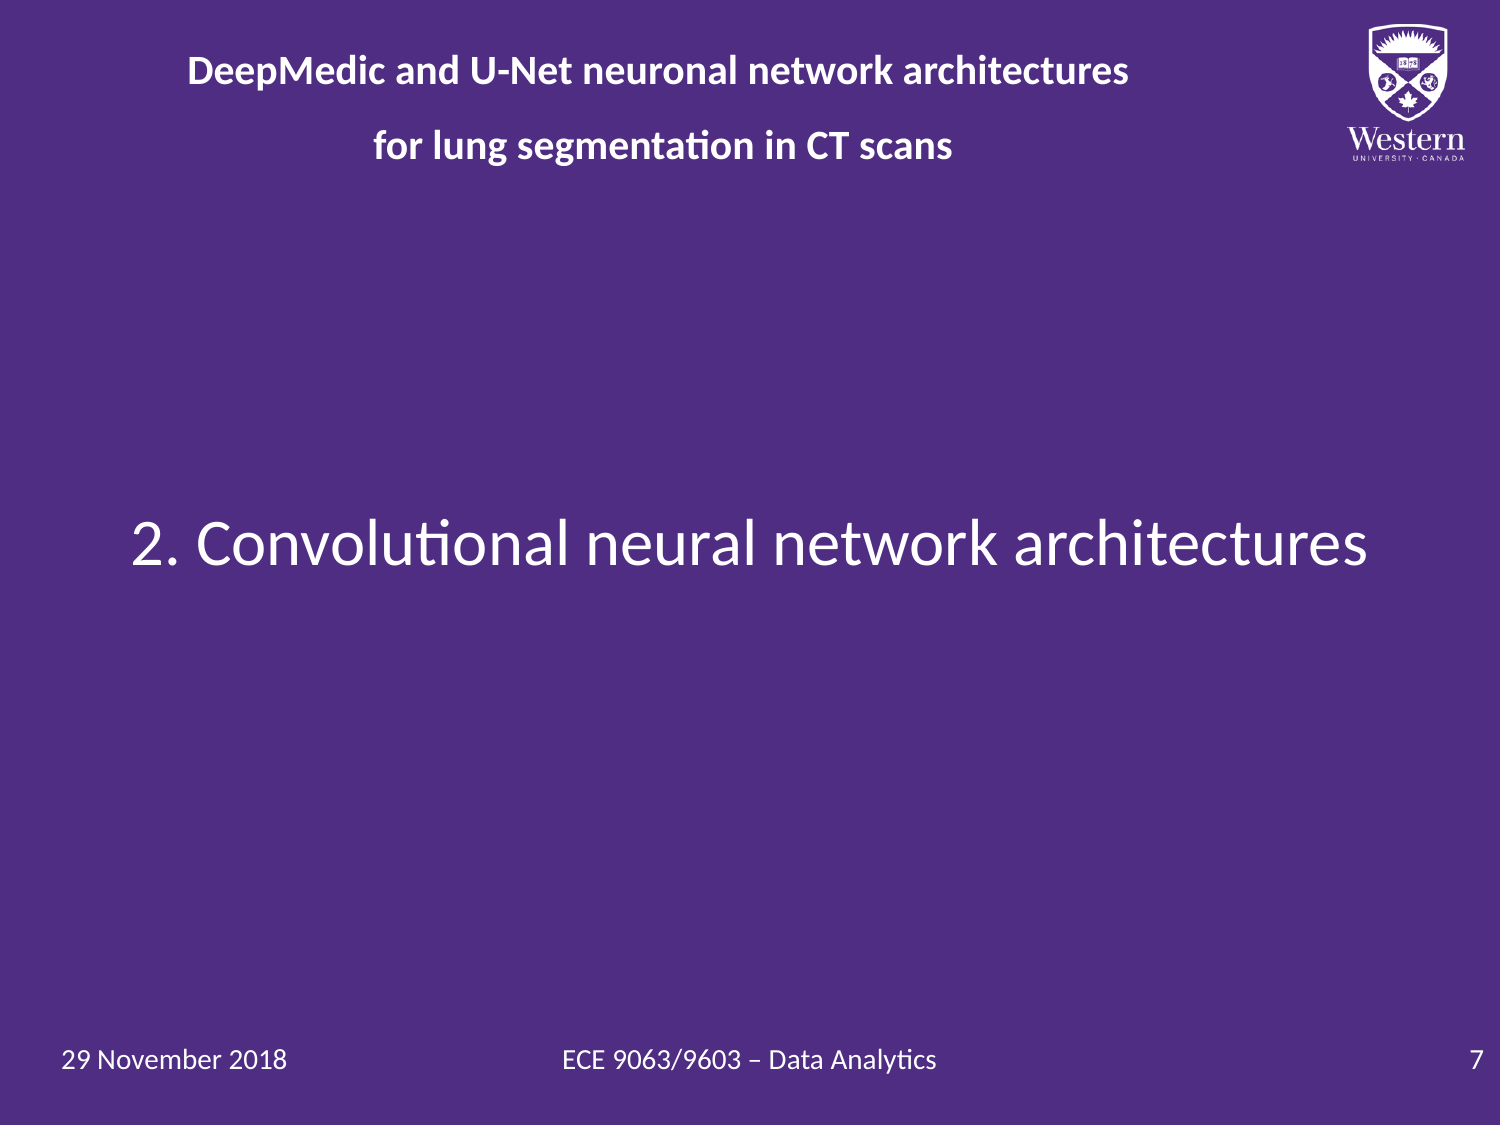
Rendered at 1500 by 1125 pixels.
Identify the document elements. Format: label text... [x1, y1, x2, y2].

text_box 2. Convolutional neural network architectures [115, 491, 1384, 587]
picture [1333, 0, 1480, 181]
